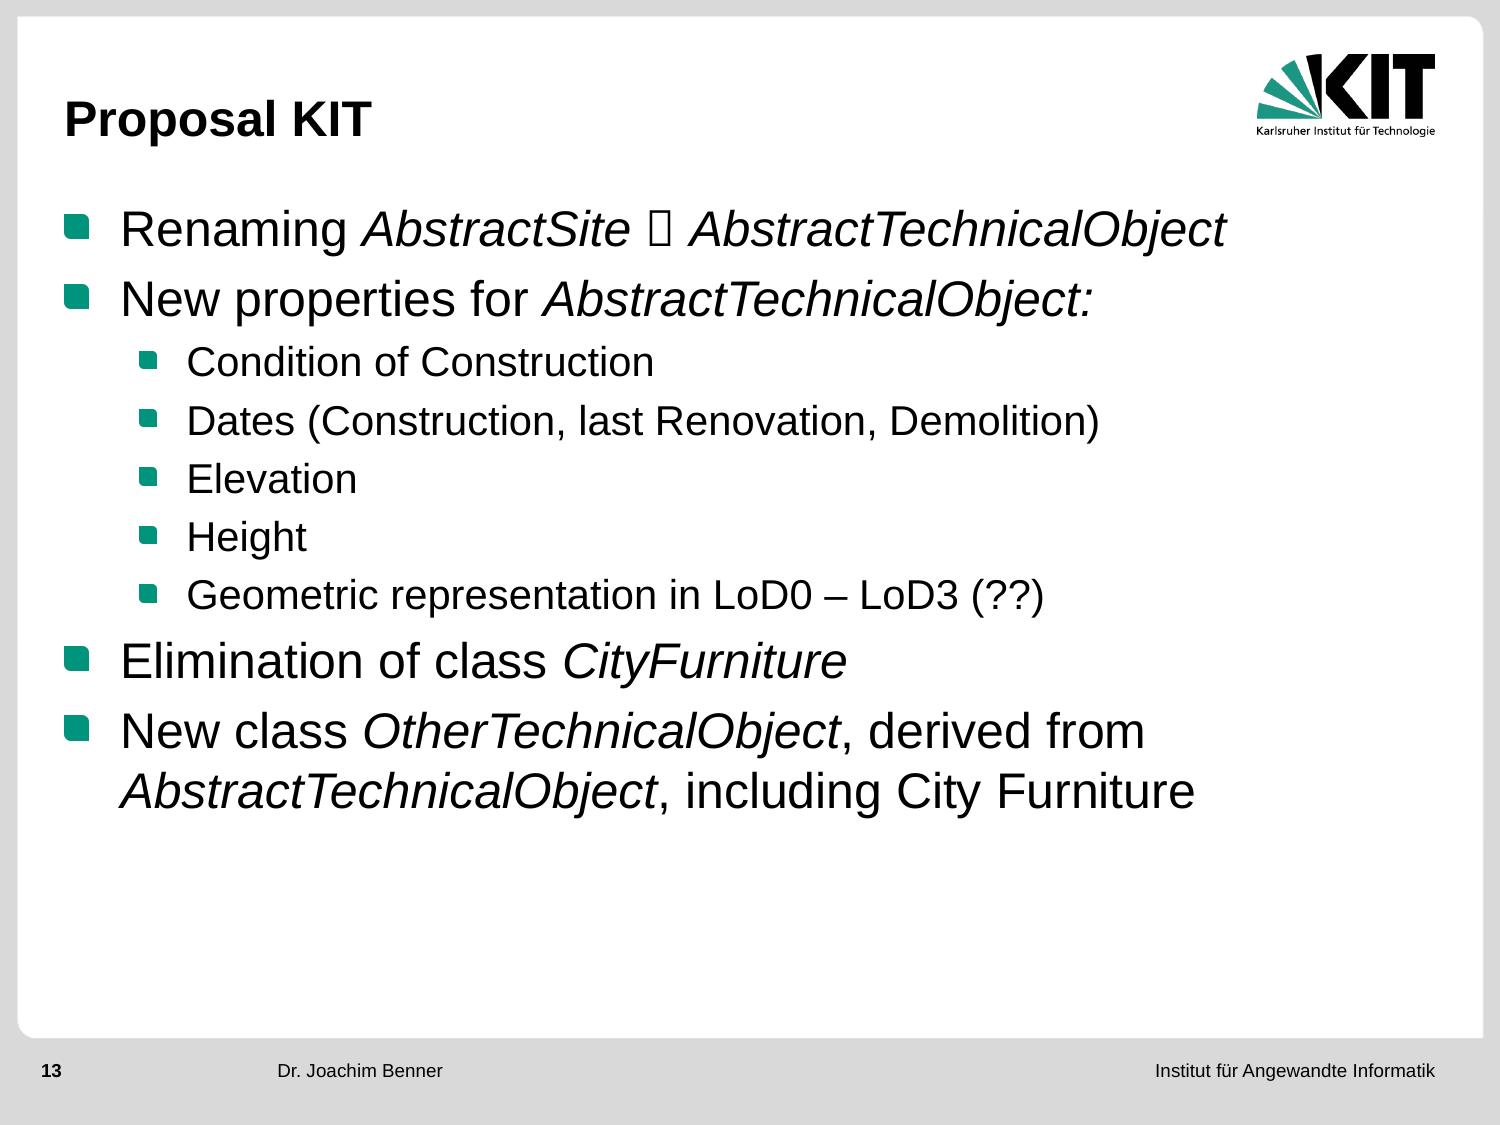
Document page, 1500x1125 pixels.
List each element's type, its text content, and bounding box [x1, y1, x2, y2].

title Proposal KIT [63, 54, 1199, 148]
footer Dr. Joachim Benner [277, 1058, 963, 1119]
list Renaming AbstractSite  AbstractTechnicalObject New properties for AbstractTechnicalObject: Condition of Construction Dates (Construction, last Renovation, Demolition) Elevation Height Geometric representation in LoD0 – LoD3 (??) Elimination of class CityFurniture New class OtherTechnicalObject, derived from AbstractTechnicalObject, including City Furniture [64, 196, 1436, 1000]
picture [0, 0, 1500, 1125]
